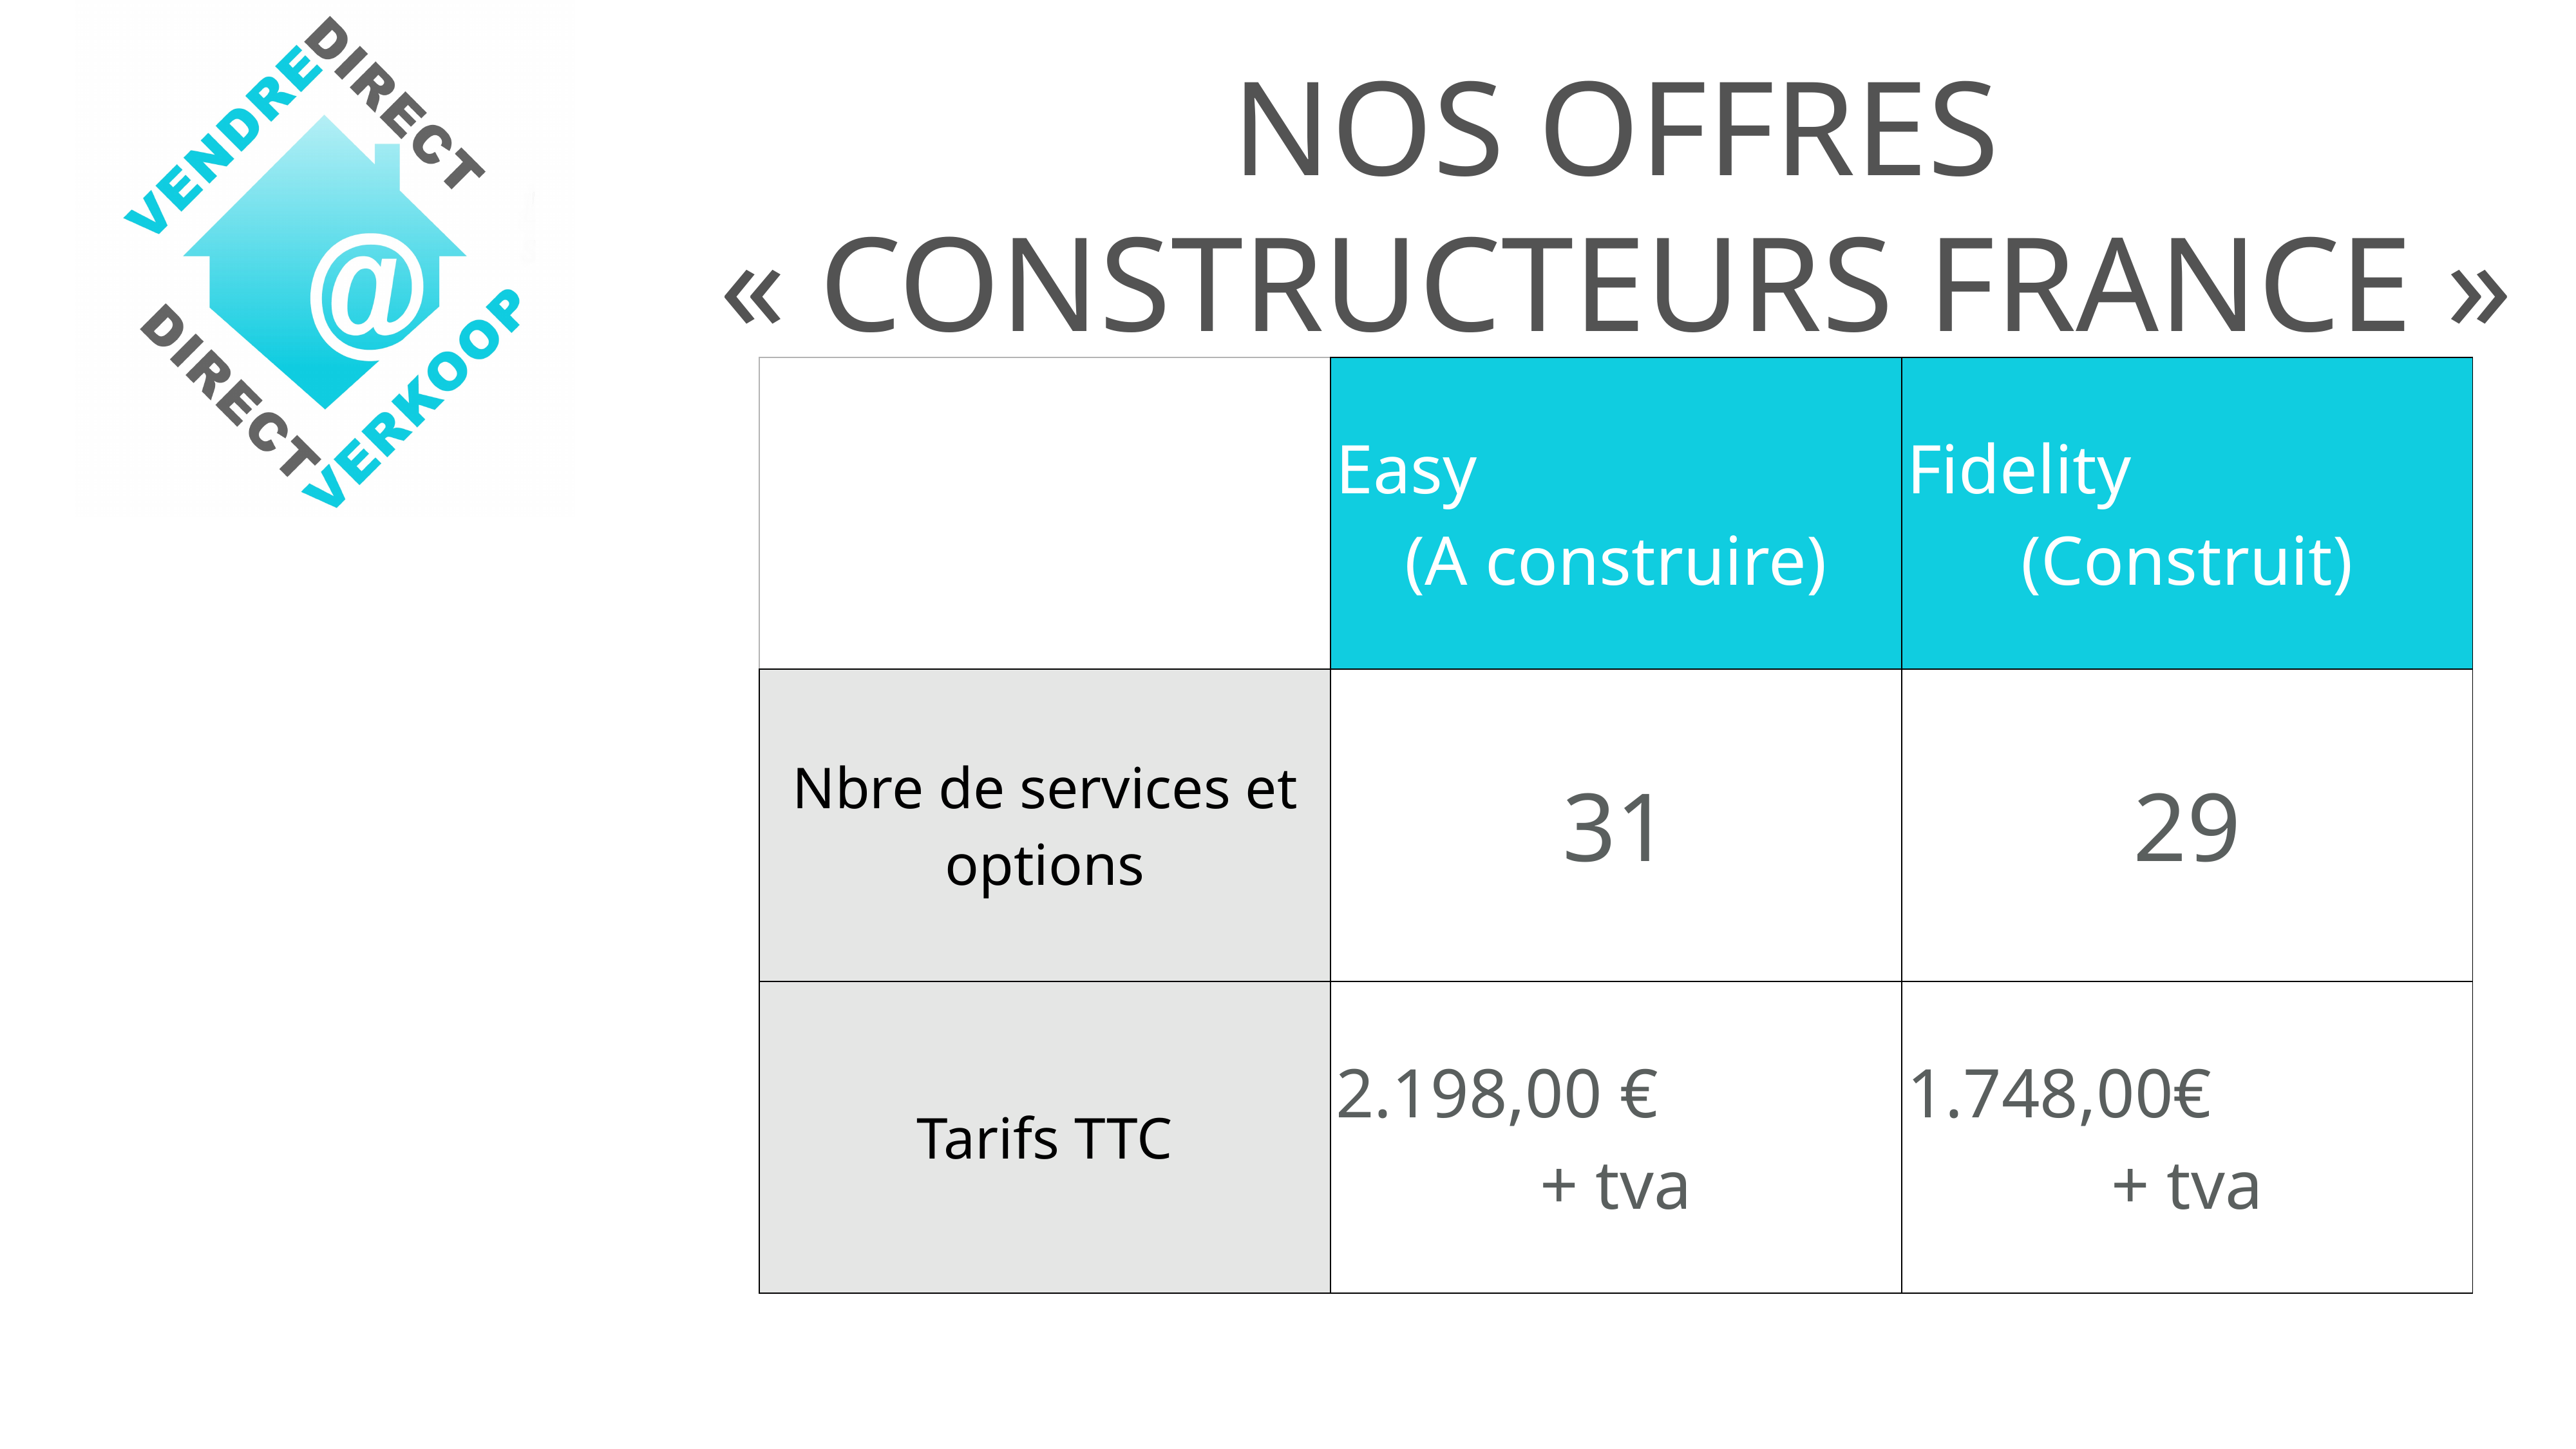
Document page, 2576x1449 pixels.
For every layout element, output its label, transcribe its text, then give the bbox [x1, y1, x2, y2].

title Nos offres « constructeurs france » [702, 19, 2530, 383]
table_cell 2.198,00 € + tva [1331, 982, 1901, 1293]
table_header Fidelity (Construit) [1902, 358, 2472, 668]
table_header [760, 358, 1330, 668]
table_cell Tarifs TTC [760, 982, 1330, 1293]
table_header Easy (A construire) [1331, 358, 1901, 668]
table_cell Nbre de services et options [760, 670, 1330, 981]
picture [75, 0, 575, 517]
table_cell 31 [1331, 670, 1901, 981]
table_cell 1.748,00€ + tva [1902, 982, 2472, 1293]
table_cell 29 [1902, 670, 2472, 981]
